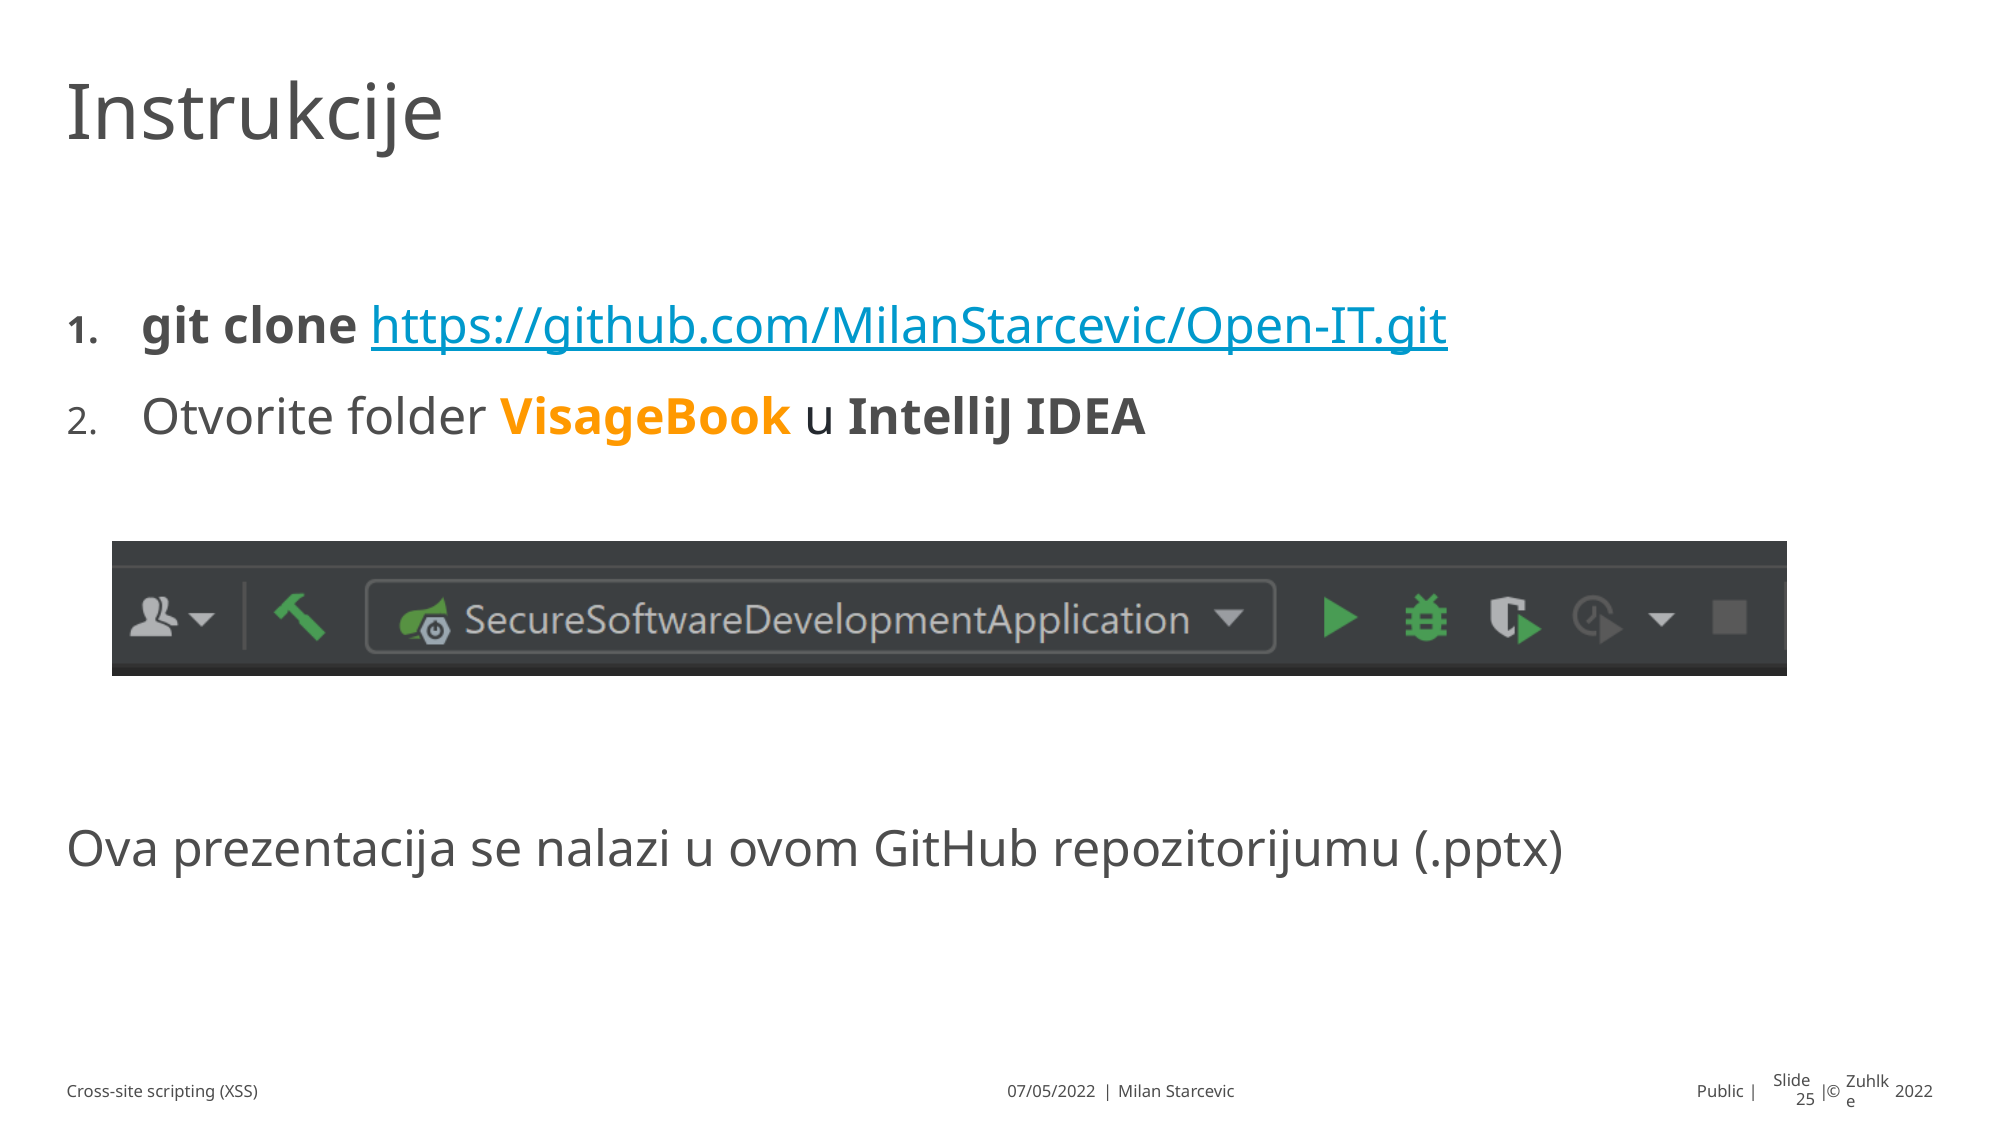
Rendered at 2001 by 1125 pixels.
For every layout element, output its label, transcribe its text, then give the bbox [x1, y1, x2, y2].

title Instrukcije [66, 66, 1934, 177]
list git clone https://github.com/MilanStarcevic/Open-IT.git Otvorite folder VisageBook u IntelliJ IDEA Ova prezentacija se nalazi u ovom GitHub repozitorijumu (.pptx) [66, 293, 1934, 1059]
picture [112, 540, 1787, 677]
